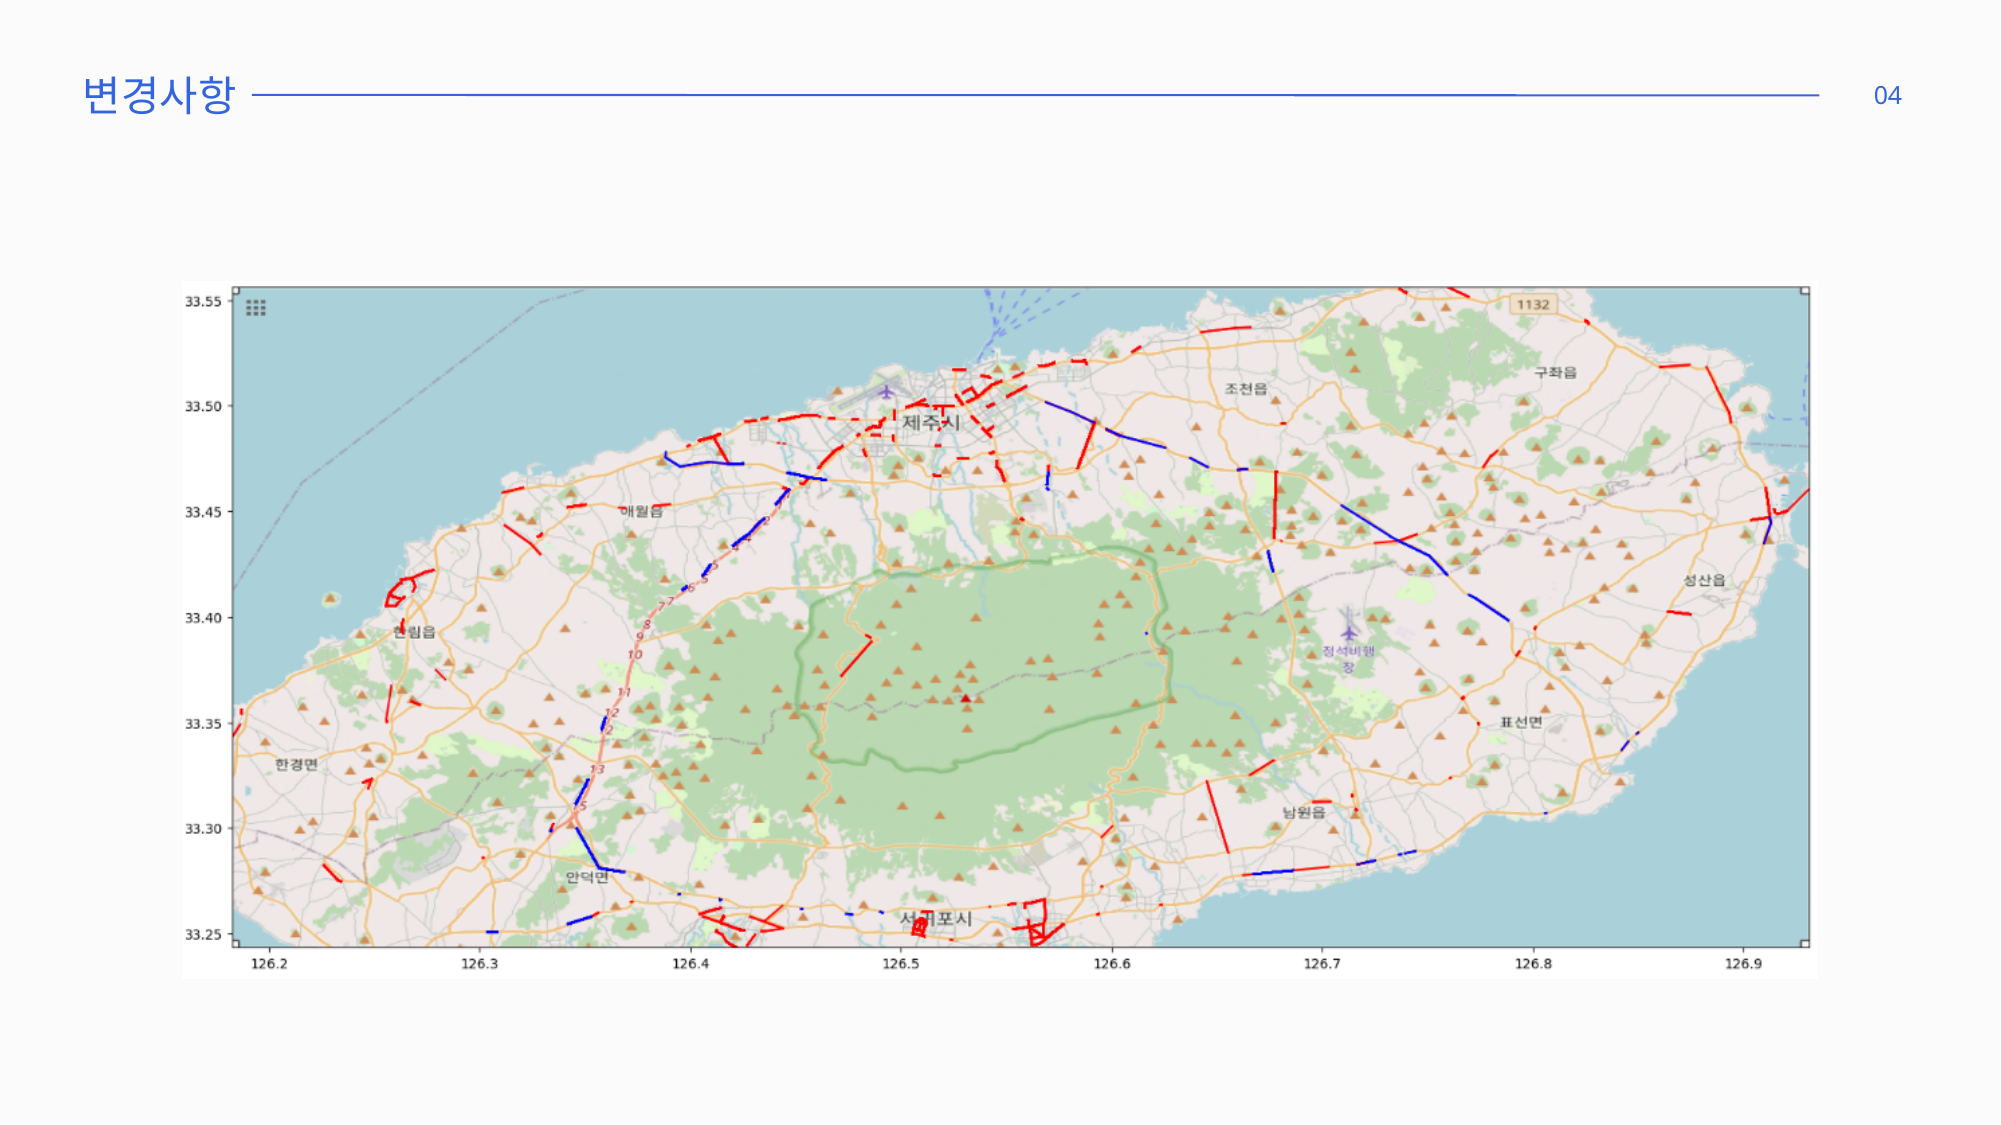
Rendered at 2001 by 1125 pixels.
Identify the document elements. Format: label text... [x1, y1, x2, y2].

picture [182, 281, 1818, 979]
text_box 변경사항 [67, 62, 252, 128]
text_box 04 [1858, 72, 1918, 118]
